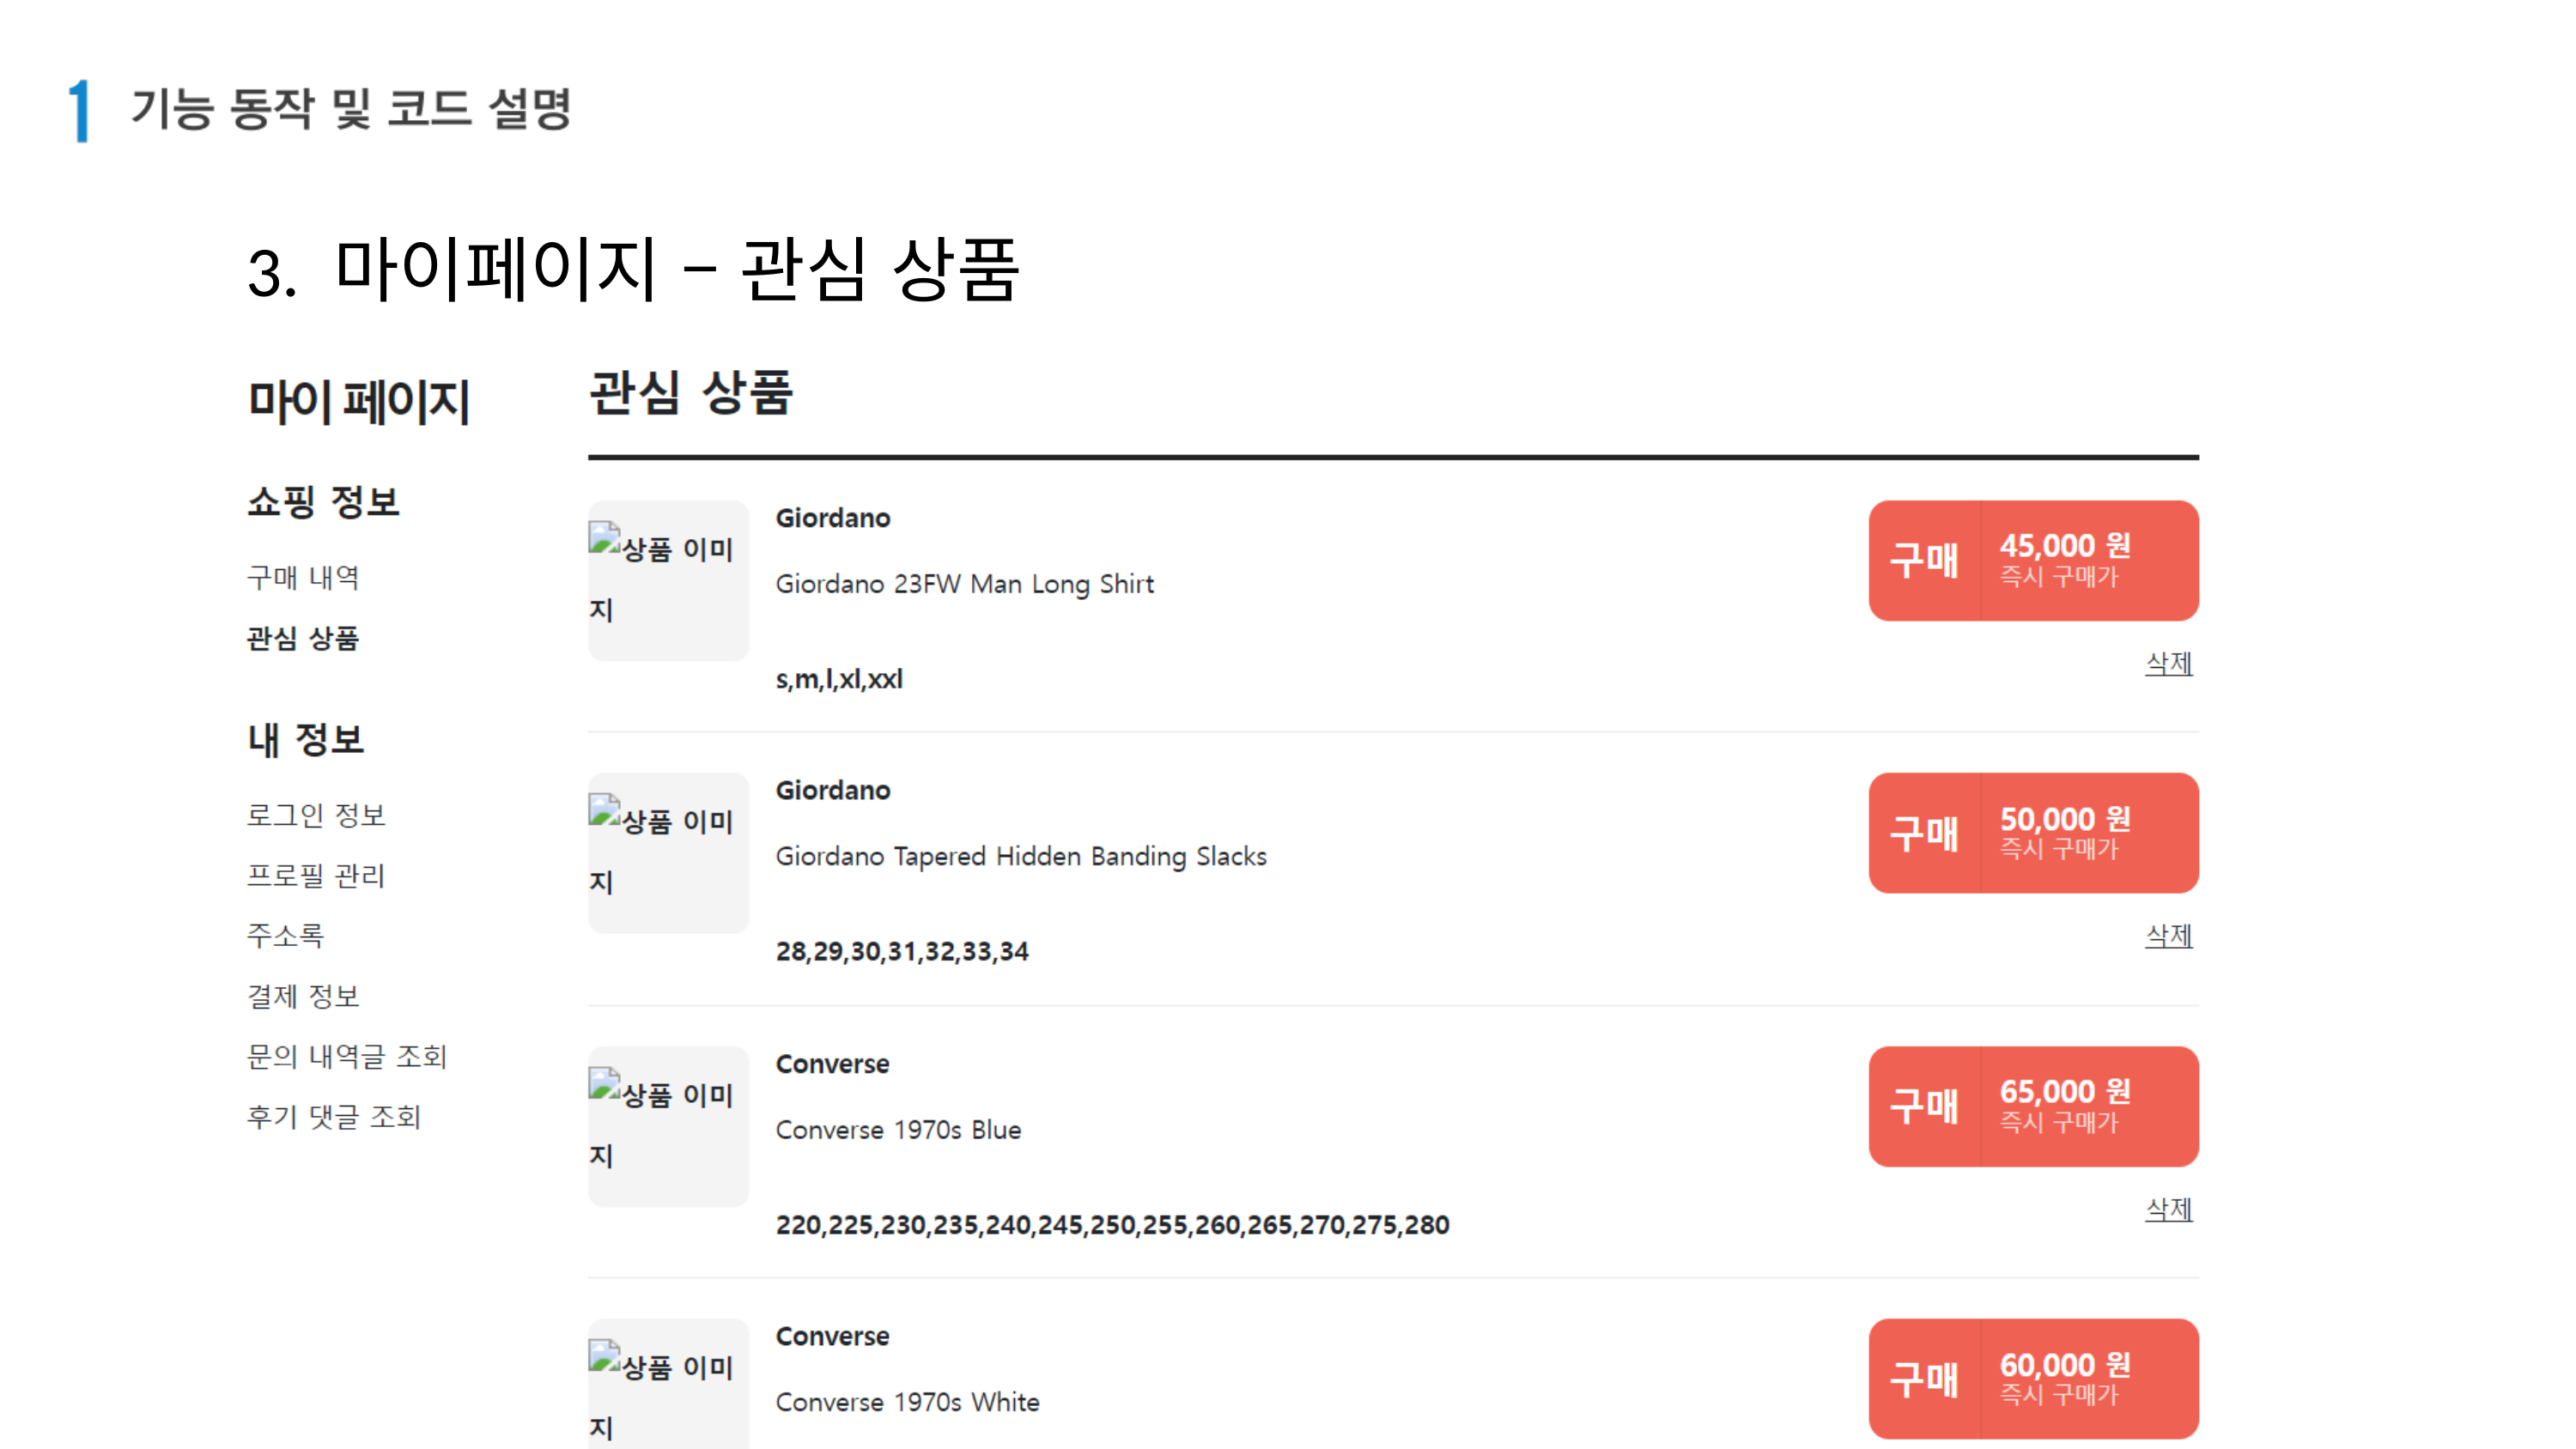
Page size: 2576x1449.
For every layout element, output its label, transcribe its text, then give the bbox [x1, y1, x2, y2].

text_box 3. 마이페이지 – 관심 상품 [54, 187, 1214, 349]
picture [221, 323, 2355, 1449]
picture [44, 22, 615, 225]
